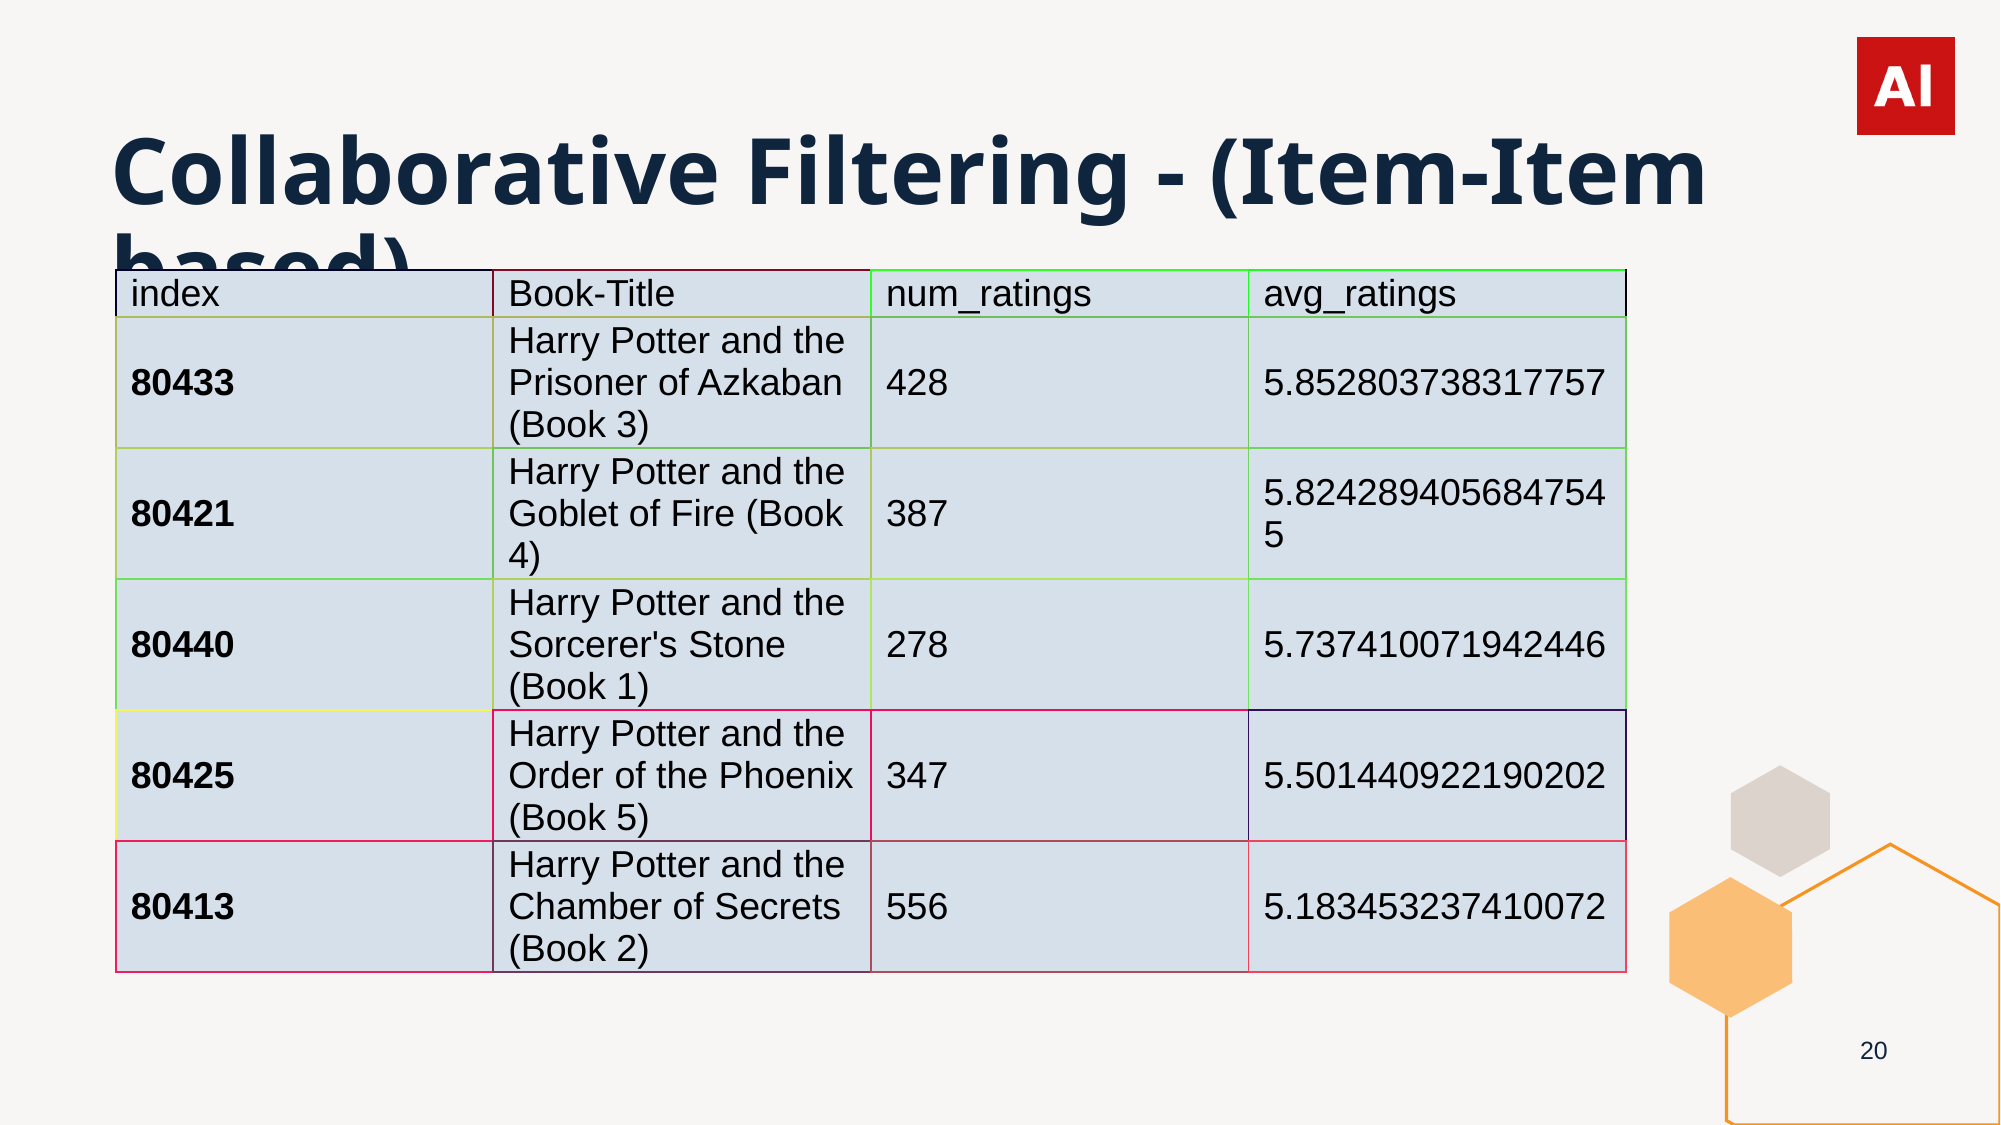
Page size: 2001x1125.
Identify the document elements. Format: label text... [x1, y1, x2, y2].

table_cell Harry Potter and the Prisoner of Azkaban (Book 3) [494, 318, 870, 447]
table_cell 347 [872, 711, 1248, 840]
table_cell 80425 [117, 711, 492, 840]
table_cell 80433 [117, 318, 492, 447]
table_cell 5.737410071942446 [1249, 580, 1625, 709]
picture [1857, 37, 1955, 136]
table_cell 5.8242894056847545 [1249, 449, 1625, 578]
table_cell 556 [872, 842, 1248, 971]
table_cell 278 [872, 580, 1248, 709]
table_cell Harry Potter and the Order of the Phoenix (Book 5) [494, 711, 870, 840]
table_header num_ratings [872, 271, 1248, 316]
table_cell Harry Potter and the Goblet of Fire (Book 4) [494, 449, 870, 578]
table_cell 80421 [117, 449, 492, 578]
table_cell 5.852803738317757 [1249, 318, 1625, 447]
table_cell 5.183453237410072 [1249, 842, 1625, 971]
table_header avg_ratings [1249, 271, 1625, 316]
table_cell Harry Potter and the Chamber of Secrets (Book 2) [494, 842, 870, 971]
table_header Book-Title [494, 271, 870, 316]
table_cell 80440 [117, 580, 492, 709]
table_cell 5.501440922190202 [1249, 711, 1625, 840]
table_cell 80413 [117, 842, 492, 971]
table_header index [117, 271, 492, 316]
table_cell Harry Potter and the Sorcerer's Stone (Book 1) [494, 580, 870, 709]
table_cell 387 [872, 449, 1248, 578]
table_cell 428 [872, 318, 1248, 447]
title Collaborative Filtering - (Item-Item based) [95, 118, 1800, 239]
slide_number ‹#› [1836, 1020, 1912, 1080]
